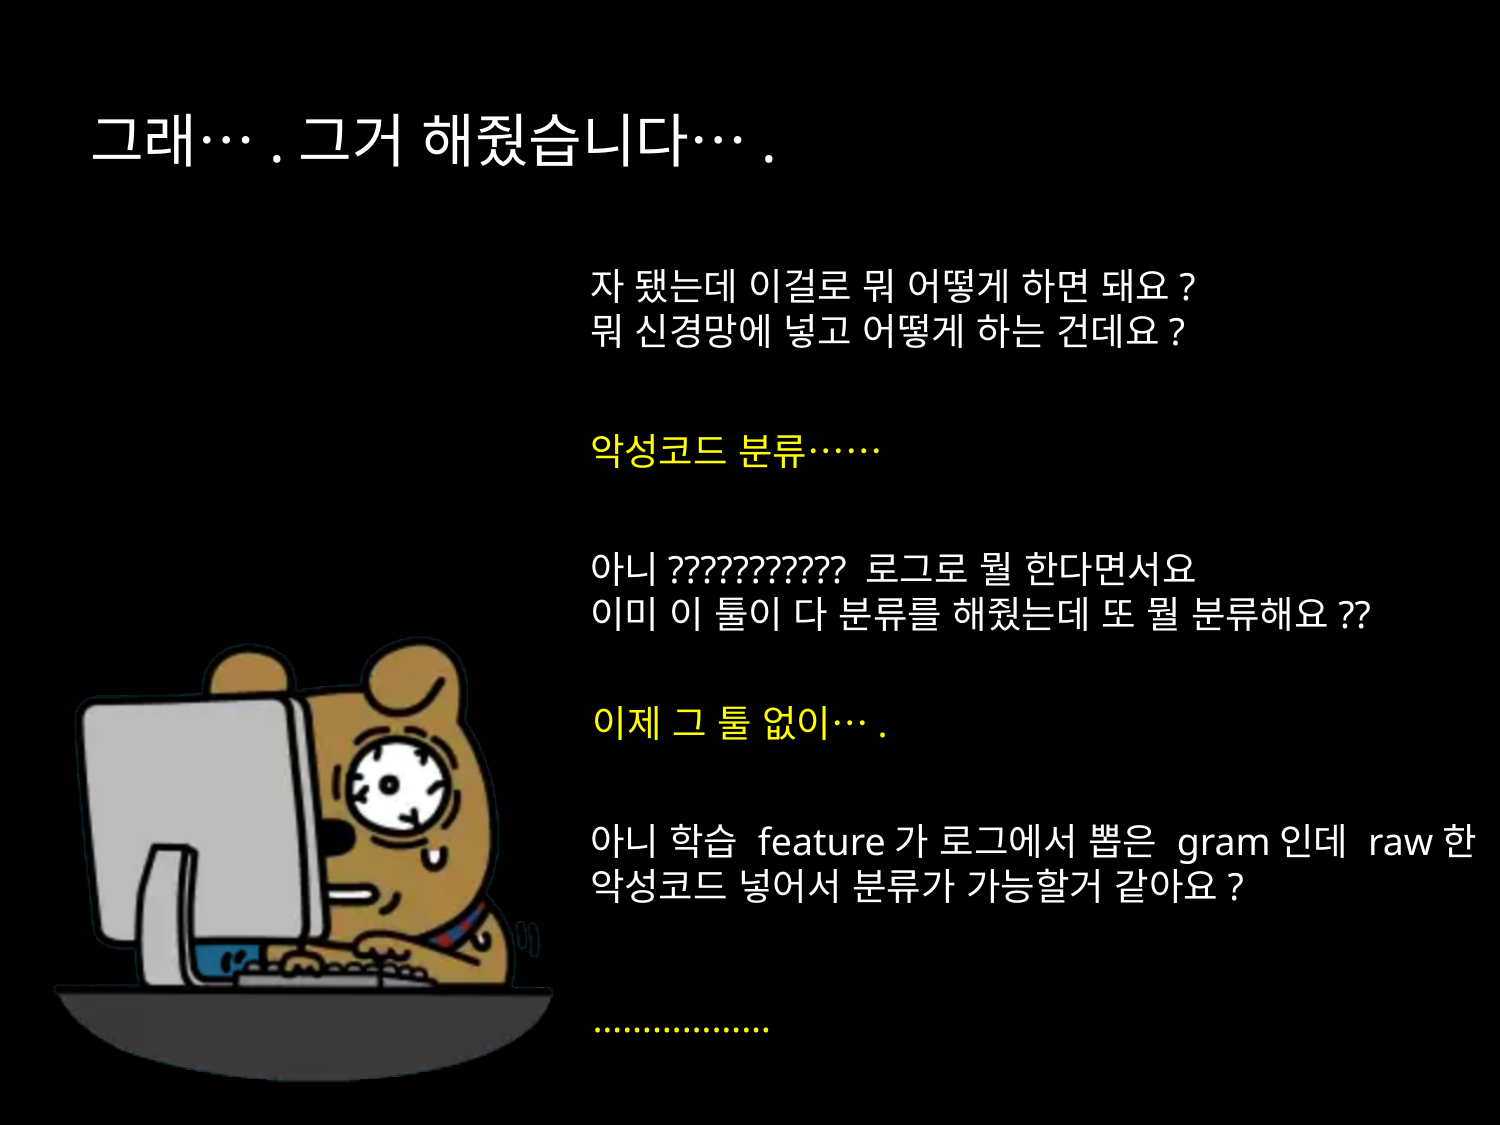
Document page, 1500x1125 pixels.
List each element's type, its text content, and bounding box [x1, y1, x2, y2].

text_box 악성코드 분류…… [575, 420, 1397, 481]
text_box 아니 학습 feature가 로그에서 뽑은 gram인데 raw한 악성코드 넣어서 분류가 가능할거 같아요? [580, 810, 1498, 916]
text_box 이제 그 툴 없이…. [580, 692, 1400, 753]
text_box 자 됐는데 이걸로 뭐 어떻게 하면 돼요? 뭐 신경망에 넣고 어떻게 하는 건데요? [575, 255, 1397, 361]
picture [33, 597, 576, 1099]
text_box 아니??????????? 로그로 뭘 한다면서요 이미 이 툴이 다 분류를 해줬는데 또 뭘 분류해요?? [575, 538, 1498, 644]
text_box ……………… [580, 987, 1400, 1048]
title 그래….그거 해줬습니다…. [75, 45, 1425, 233]
